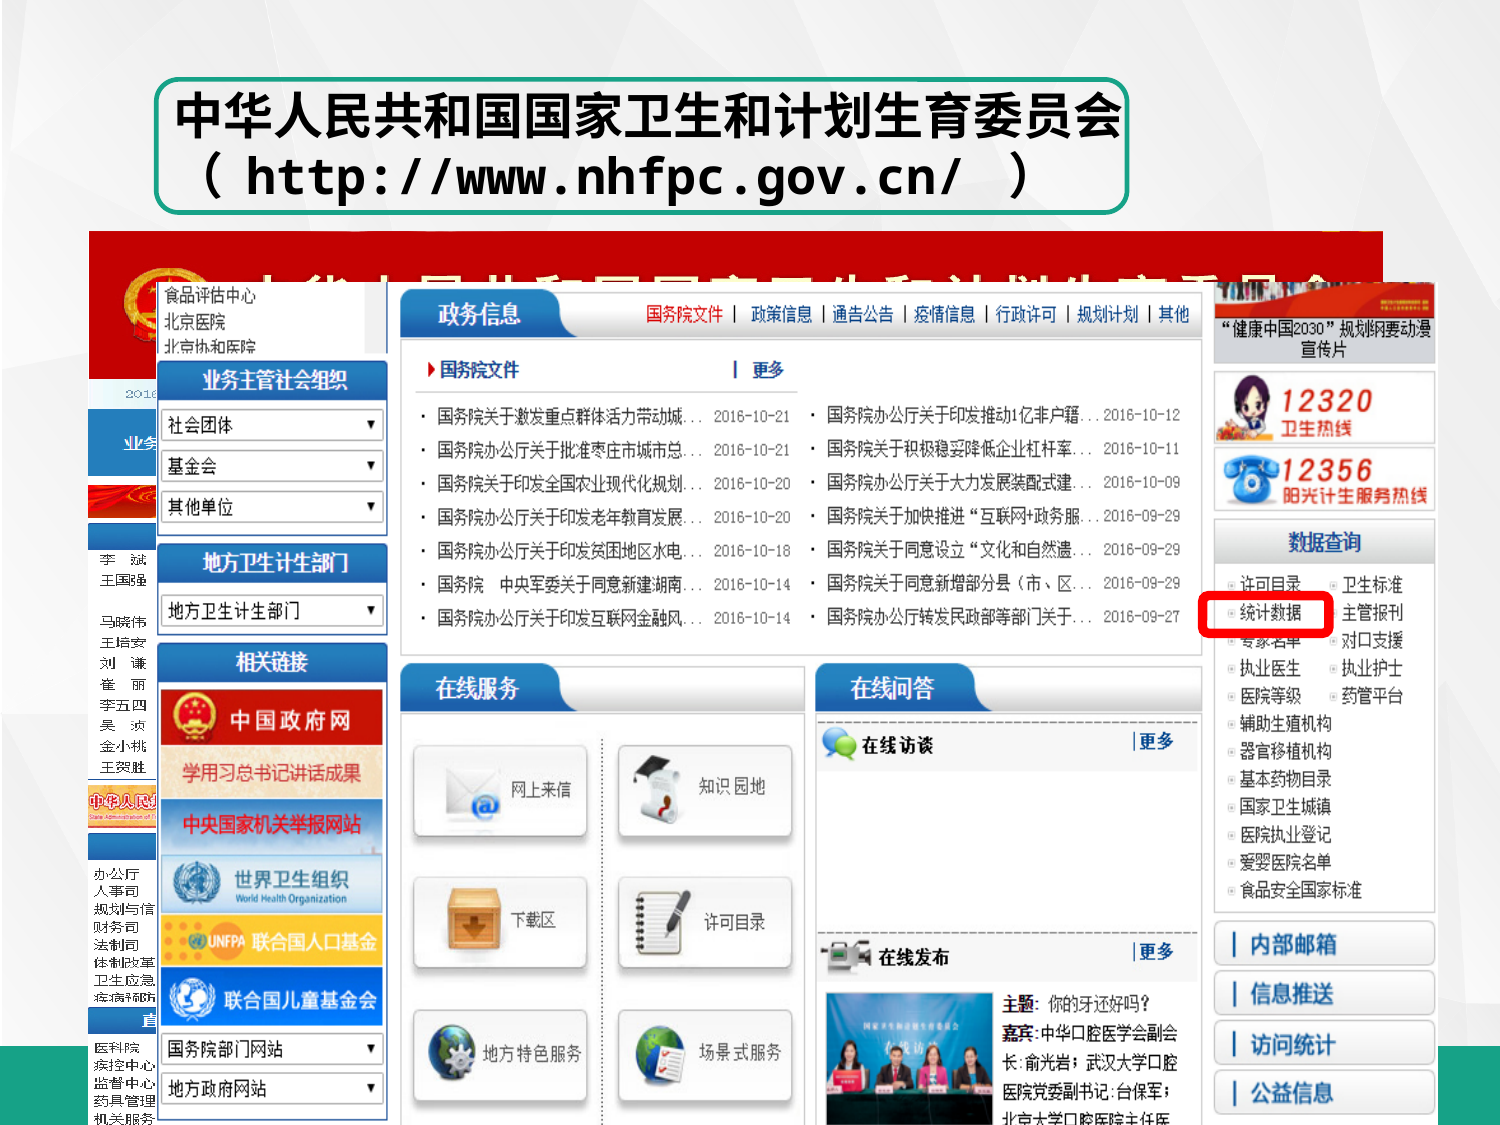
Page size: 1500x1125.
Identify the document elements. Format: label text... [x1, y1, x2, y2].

text_box [1438, 1046, 1500, 1125]
picture [0, 0, 1500, 1125]
text_box [155, 78, 1129, 214]
text_box [0, 1046, 88, 1125]
text_box 中华人民共和国国家卫生和计划生育委员会 （ http://www.nhfpc.gov.cn/ ） [158, 77, 1139, 213]
